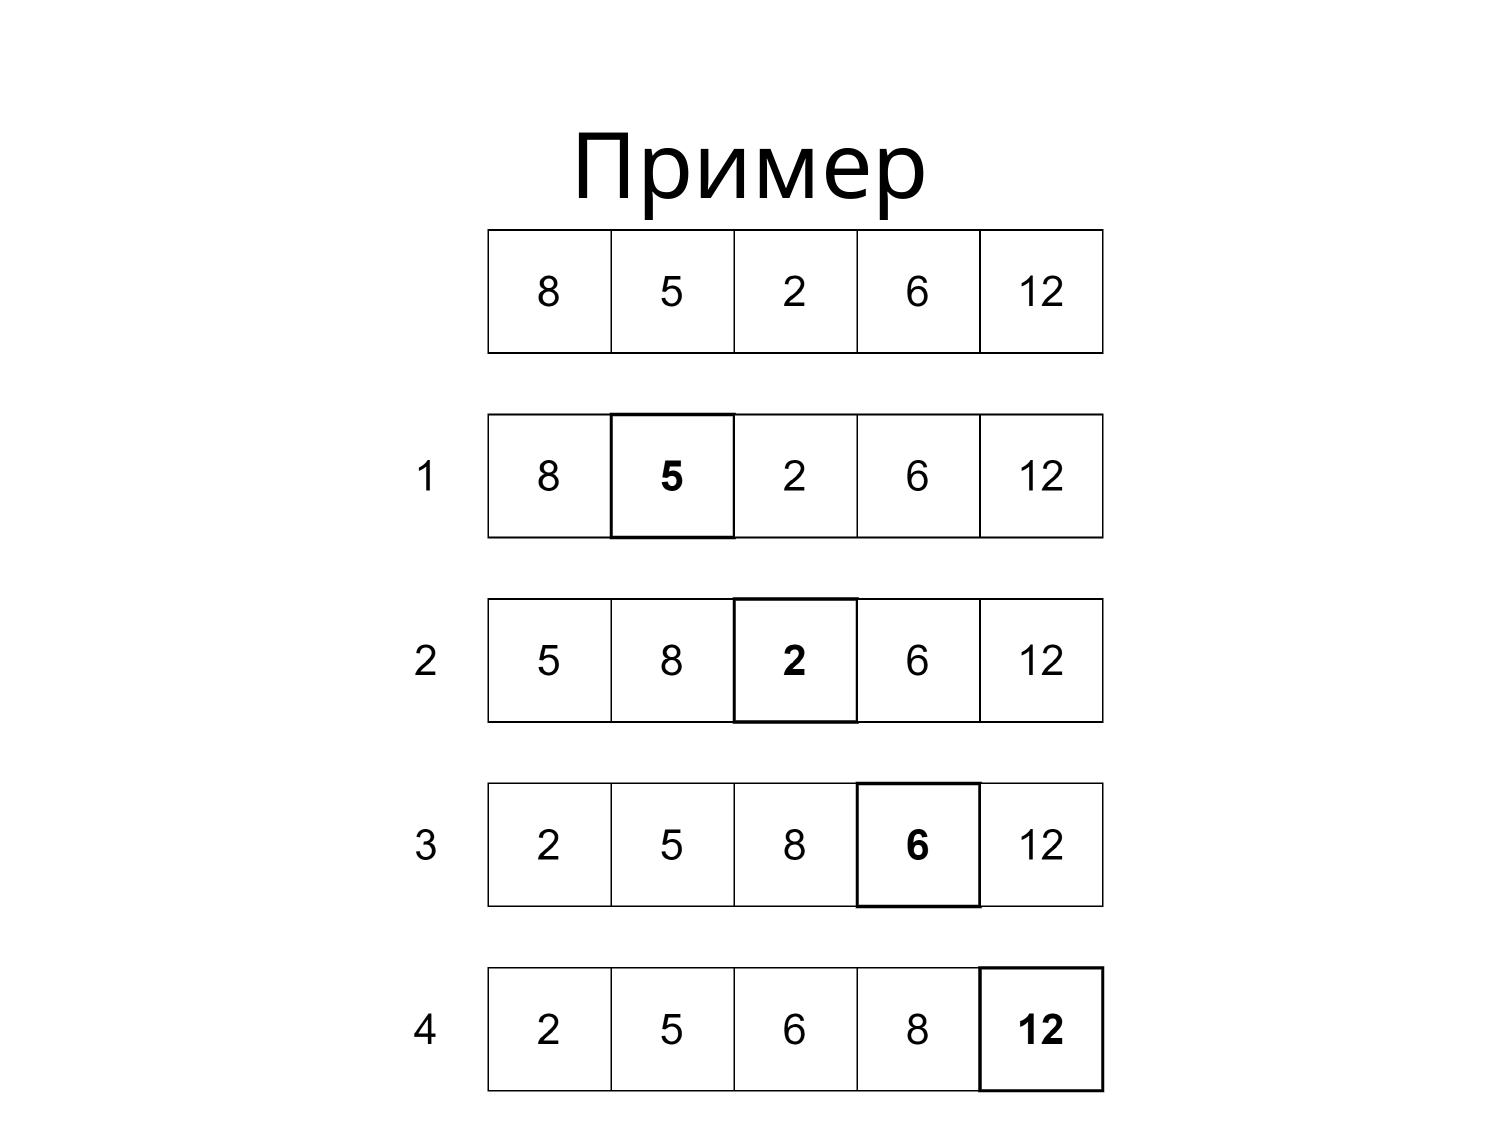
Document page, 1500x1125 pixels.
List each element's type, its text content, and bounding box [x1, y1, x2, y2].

title Пример [103, 59, 1397, 278]
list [394, 229, 1105, 1093]
